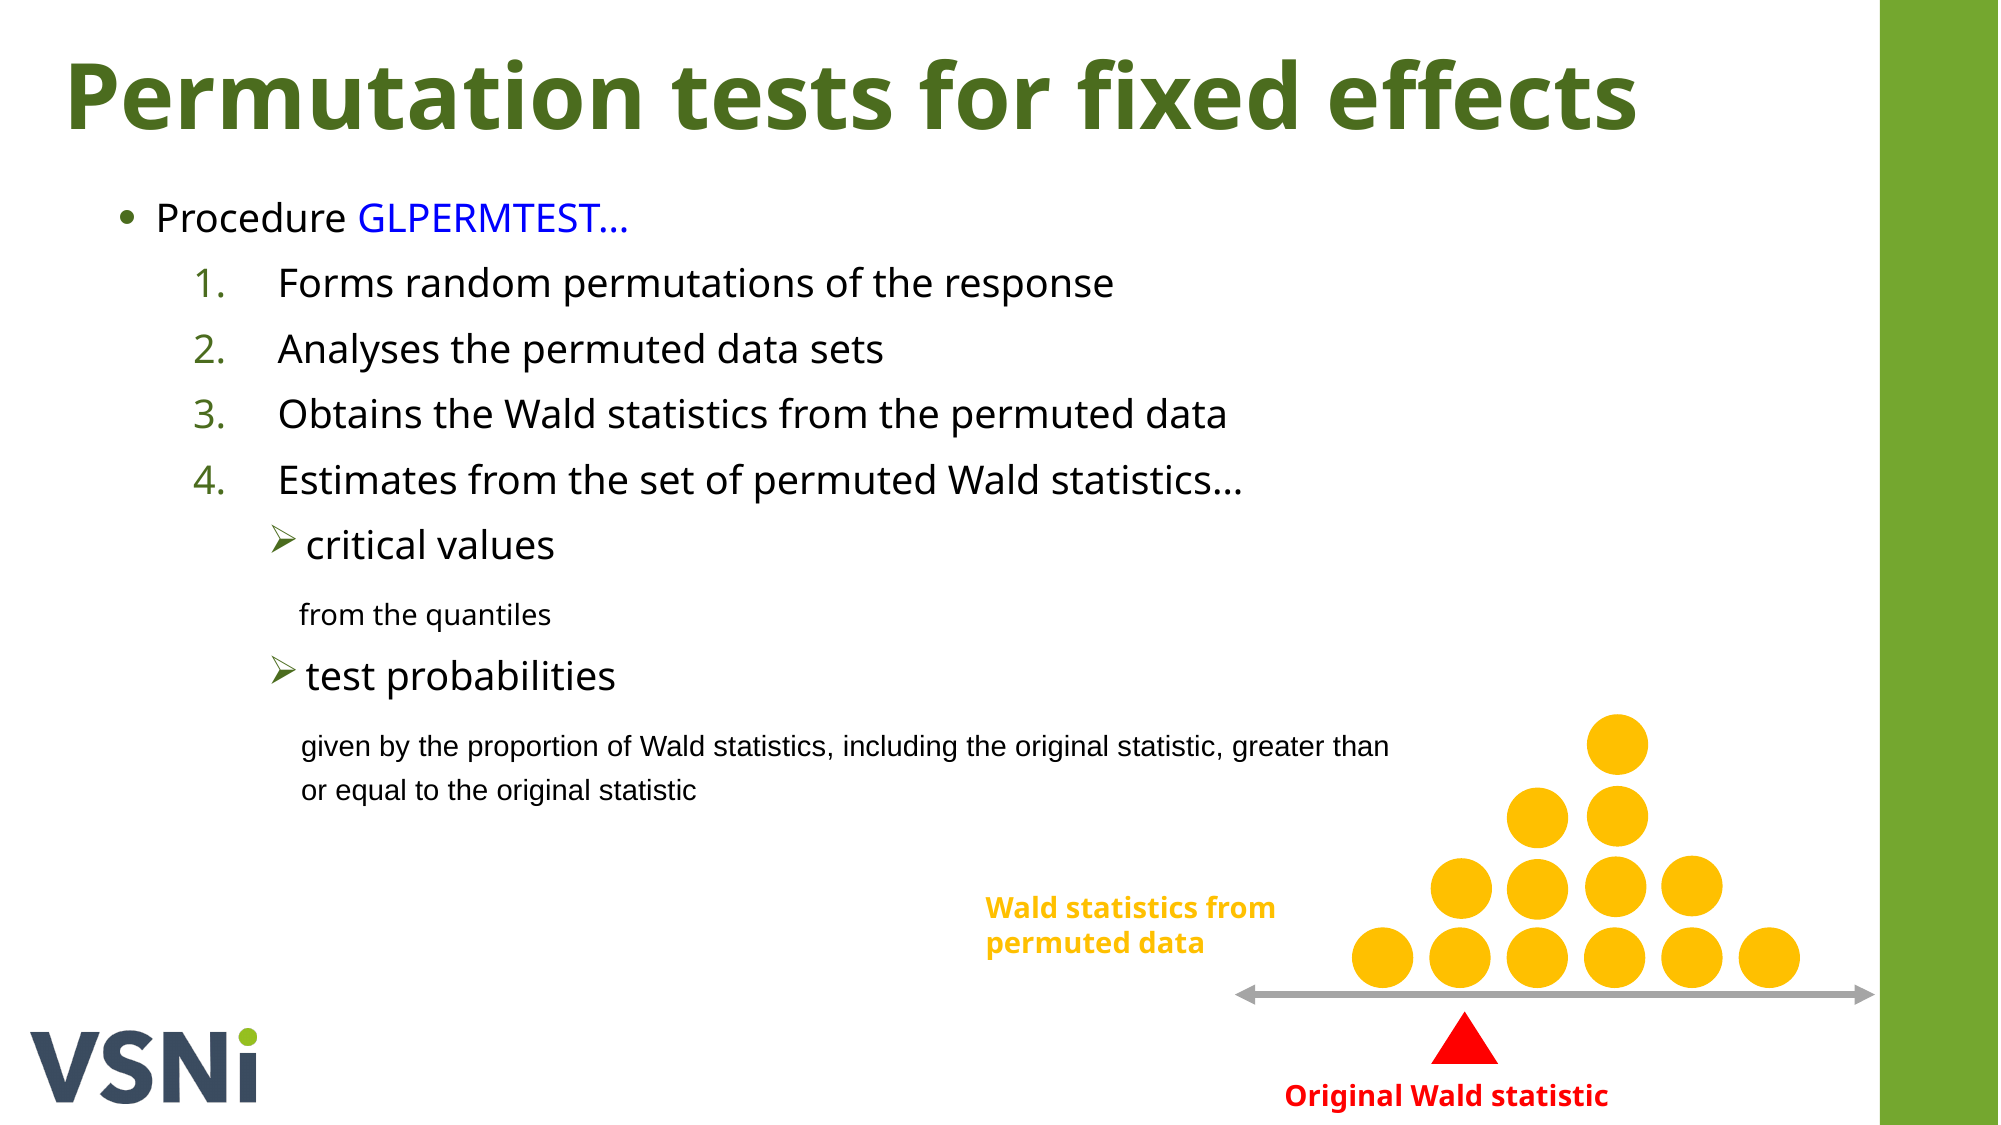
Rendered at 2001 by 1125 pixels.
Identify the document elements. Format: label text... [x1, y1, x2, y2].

text_box Original Wald statistic [1269, 1069, 1782, 1120]
text_box [1429, 927, 1491, 989]
text_box [1506, 927, 1568, 989]
text_box [1506, 787, 1569, 849]
text_box [1661, 855, 1723, 917]
text_box [1506, 859, 1569, 920]
title Permutation tests for fixed effects [48, 23, 1883, 178]
text_box Wald statistics from permuted data [970, 881, 1376, 967]
text_box [1584, 927, 1646, 989]
text_box [1585, 856, 1647, 918]
text_box [1430, 858, 1493, 919]
text_box [1586, 785, 1649, 847]
text_box [1738, 927, 1800, 989]
text_box [1431, 1011, 1499, 1064]
picture [30, 1028, 257, 1104]
text_box [1661, 927, 1723, 989]
text_box [1353, 927, 1414, 989]
list Procedure GLPERMTEST… Forms random permutations of the response Analyses the permuted data sets Obtains the Wald statistics from the permuted data Estimates from the set of permuted Wald statistics… critical values from the quantiles test probabilities given by the proportion of Wald statistics, including the original statistic, greater than or equal to the original statistic [103, 190, 1902, 965]
text_box [1586, 714, 1649, 775]
